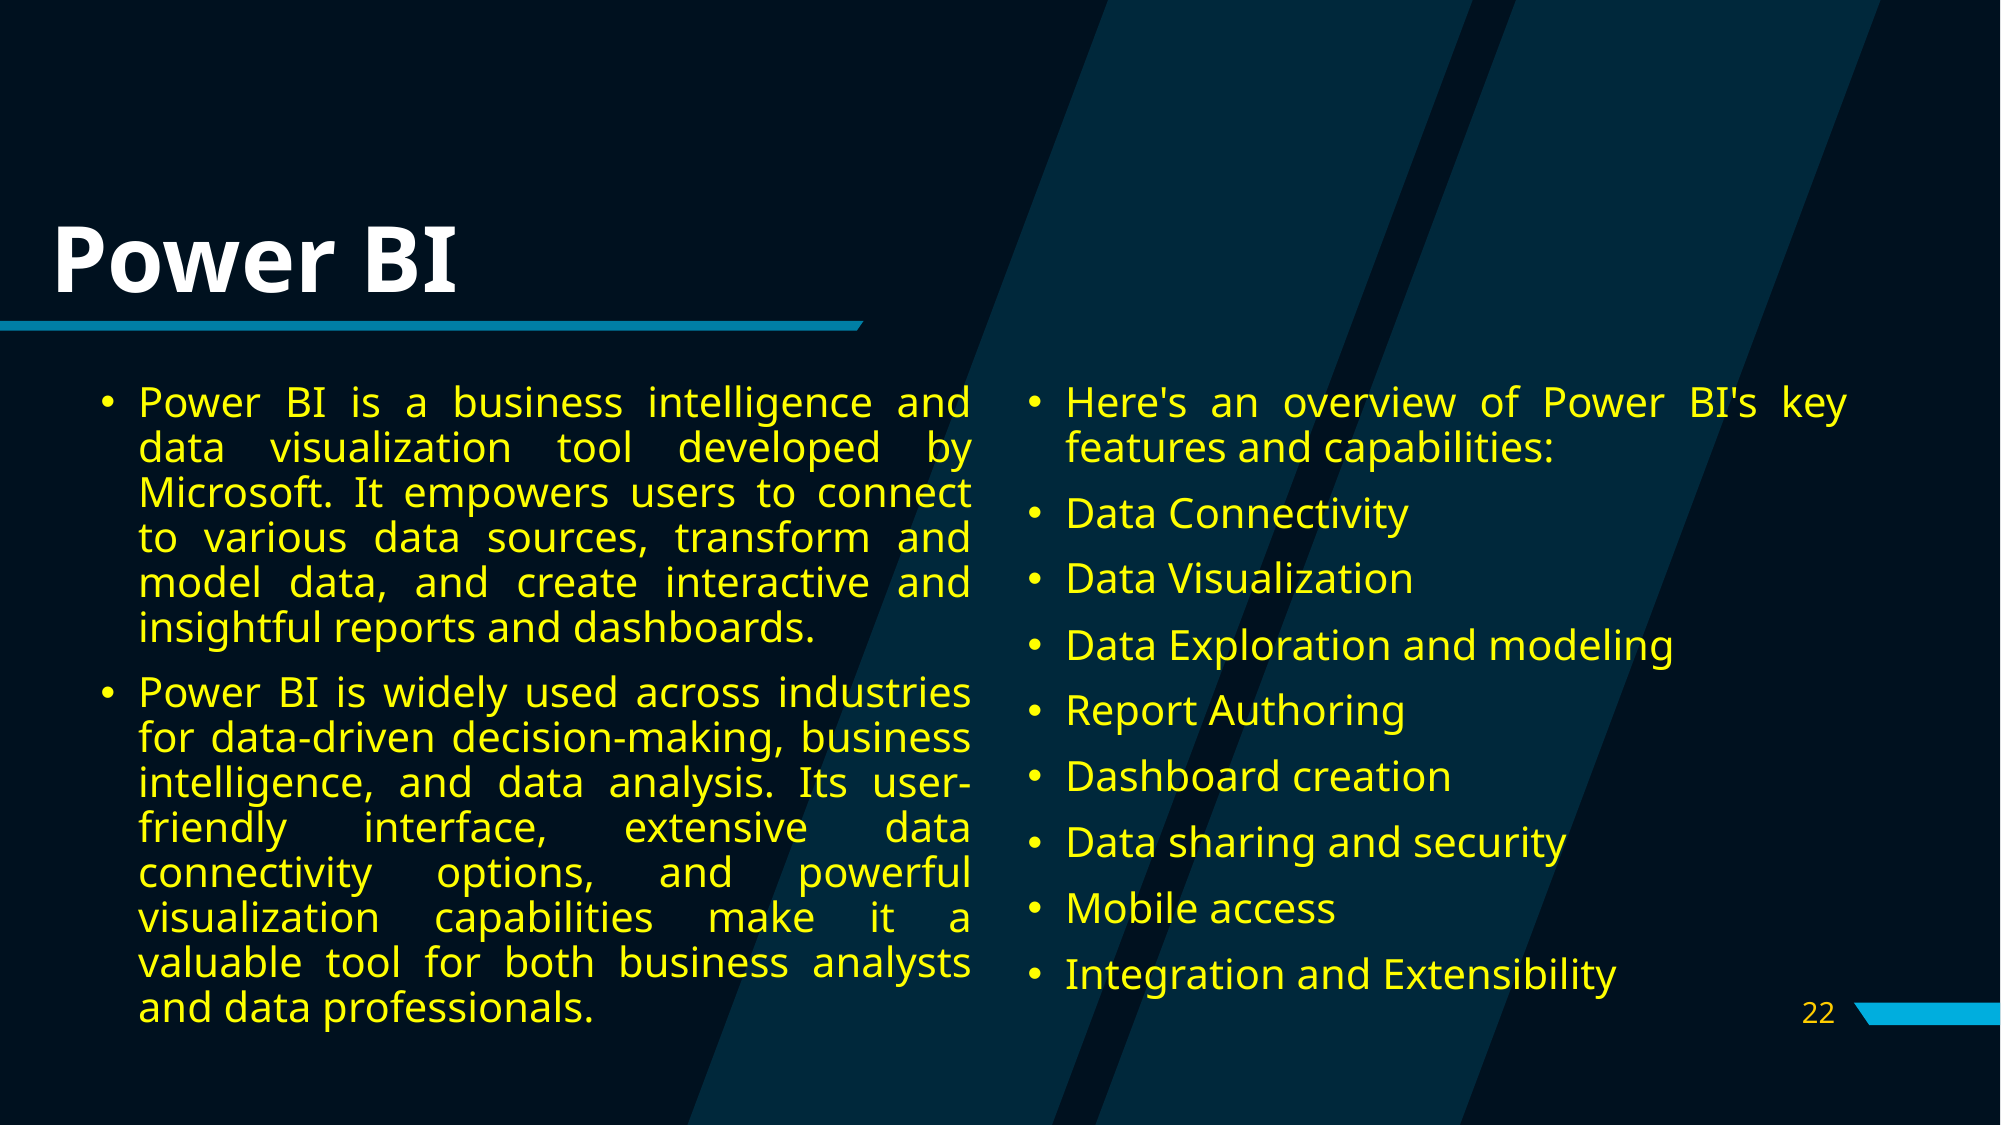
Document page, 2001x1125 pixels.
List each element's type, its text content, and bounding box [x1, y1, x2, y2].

title Power BI [35, 102, 1761, 321]
list Power BI is a business intelligence and data visualization tool developed by Microsoft. It empowers users to connect to various data sources, transform and model data, and create interactive and insightful reports and dashboards. Power BI is widely used across industries for data-driven decision-making, business intelligence, and data analysis. Its user-friendly interface, extensive data connectivity options, and powerful visualization capabilities make it a valuable tool for both business analysts and data professionals. [85, 373, 988, 1014]
slide_number 22 [1760, 1014, 1851, 1045]
list Here's an overview of Power BI's key features and capabilities: Data Connectivity Data Visualization Data Exploration and modeling Report Authoring Dashboard creation Data sharing and security Mobile access Integration and Extensibility [1012, 373, 1863, 1014]
